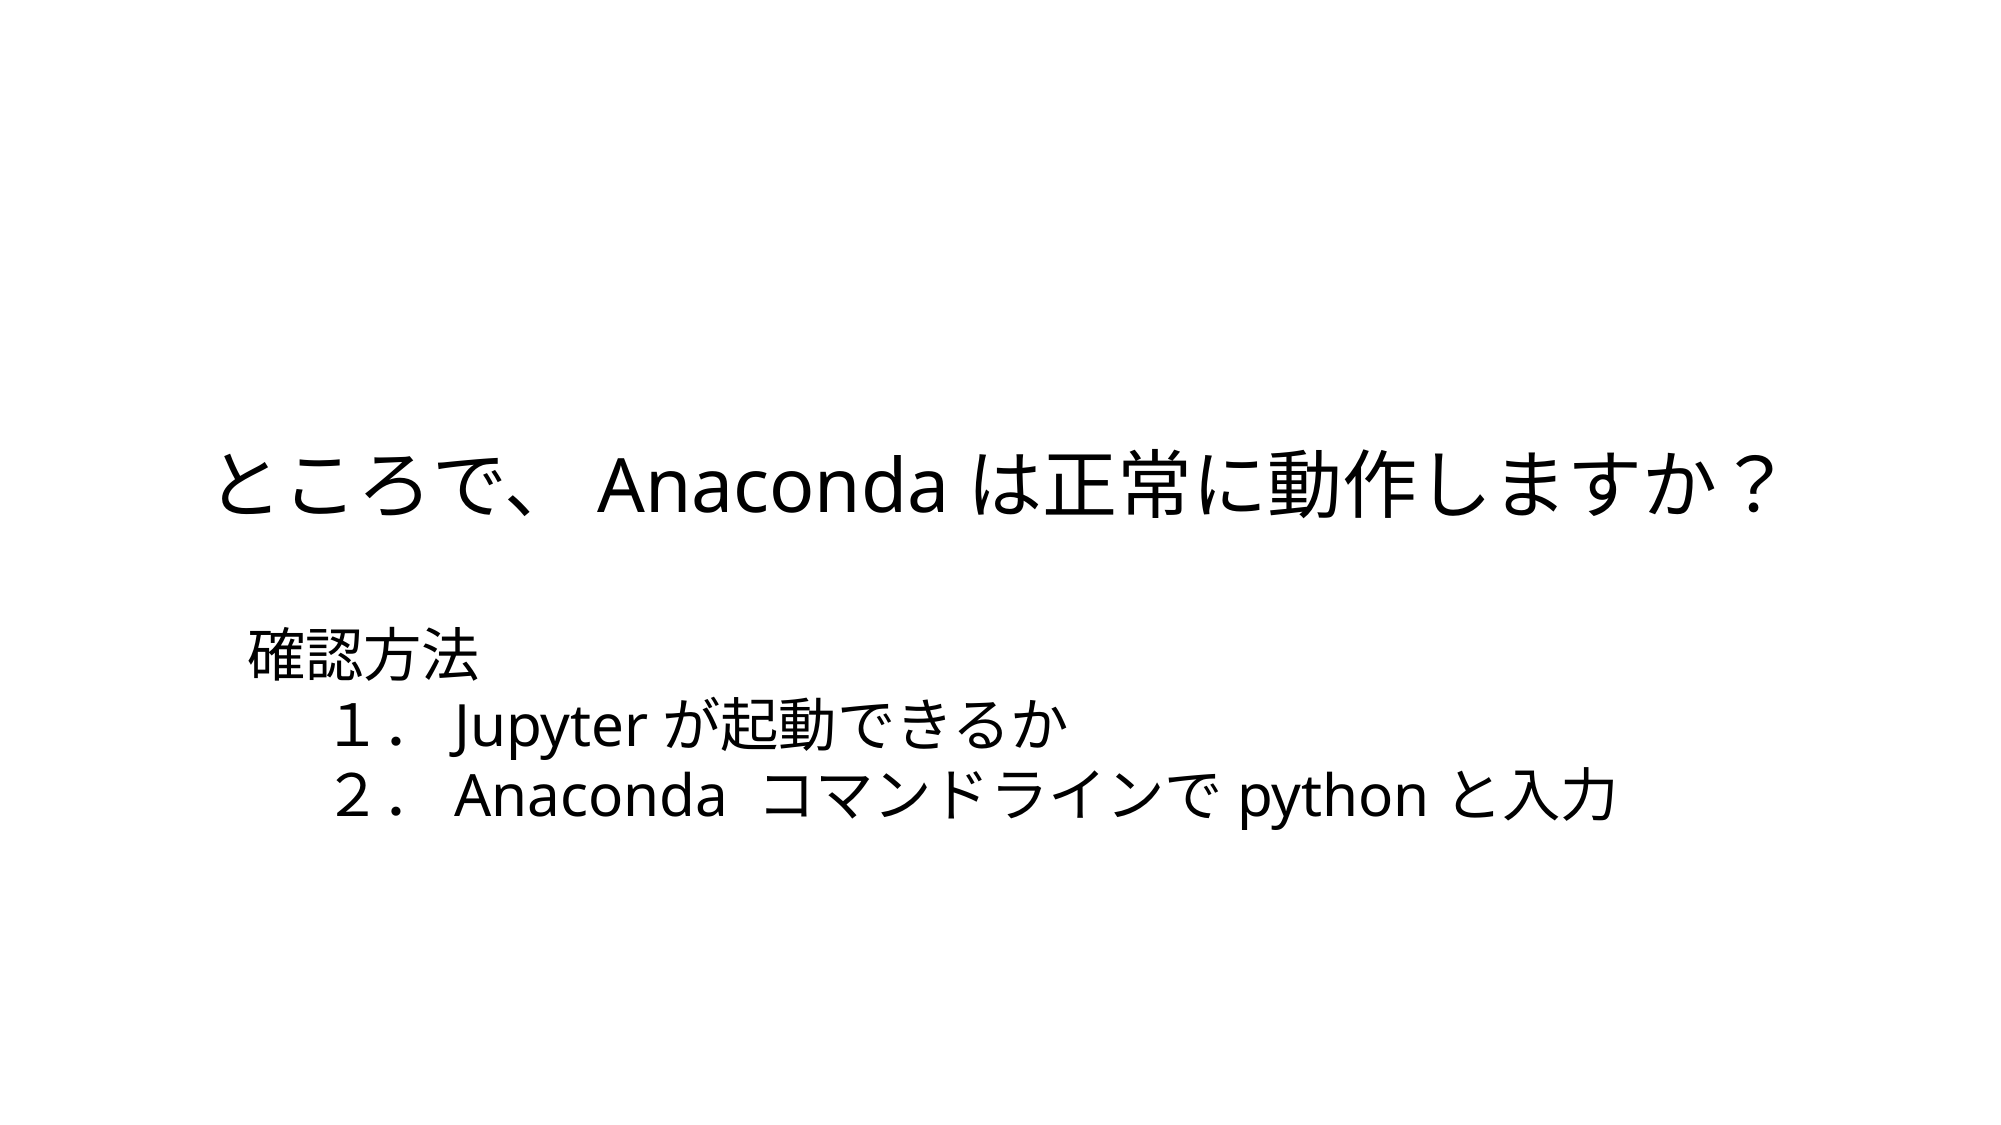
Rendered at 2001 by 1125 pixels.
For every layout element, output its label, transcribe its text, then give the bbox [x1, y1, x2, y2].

text_box ところで、Anacondaは正常に動作しますか？ 確認方法 １．Jupyterが起動できるか ２．Anaconda コマンドラインでpythonと入力 [192, 430, 1808, 836]
